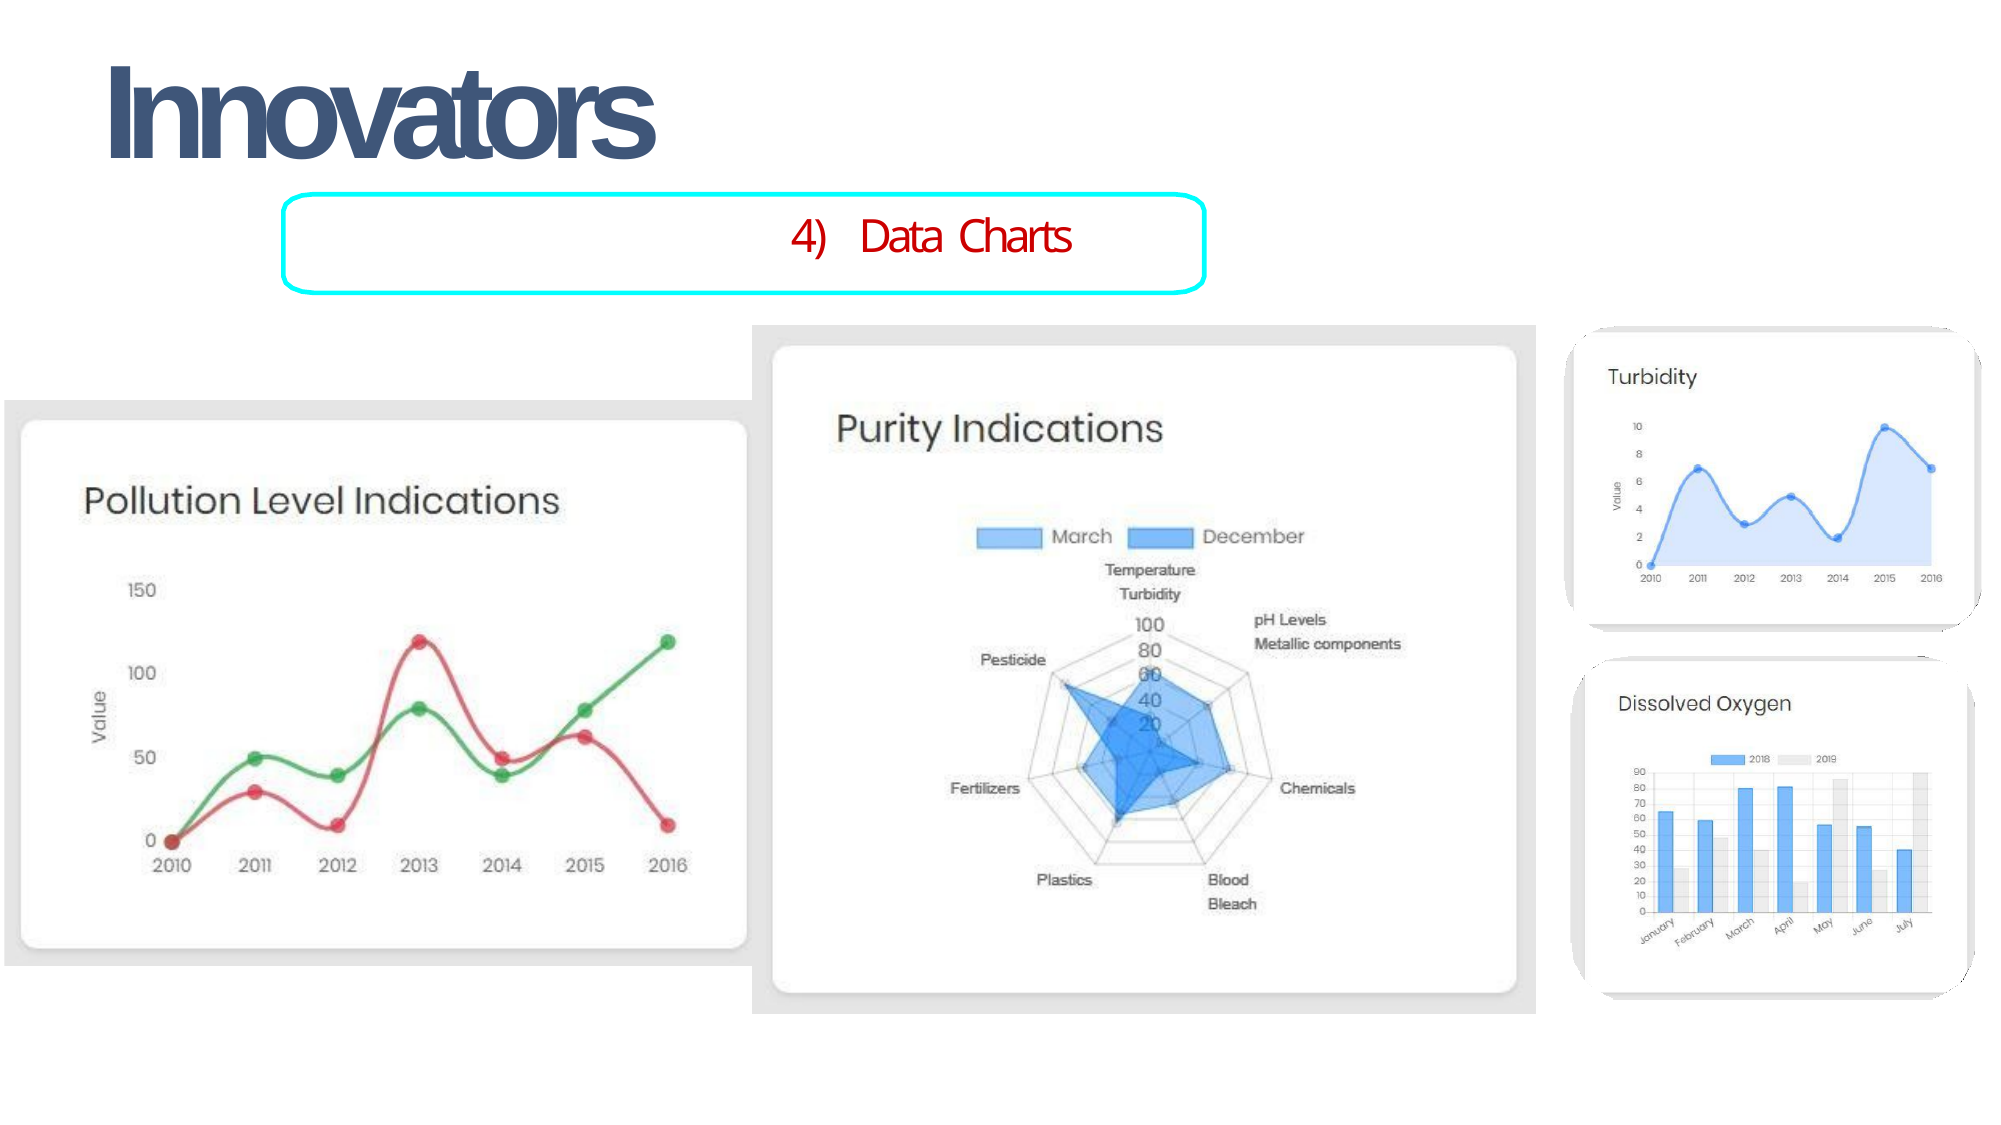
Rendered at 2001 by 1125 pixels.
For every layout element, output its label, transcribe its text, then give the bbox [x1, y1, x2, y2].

title Innovators [99, 9, 1264, 200]
text_box 4) Data Charts [788, 204, 1106, 262]
text_box [283, 194, 1205, 293]
text_box [1563, 325, 1982, 632]
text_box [4, 325, 1536, 1015]
text_box [1570, 655, 1975, 1001]
